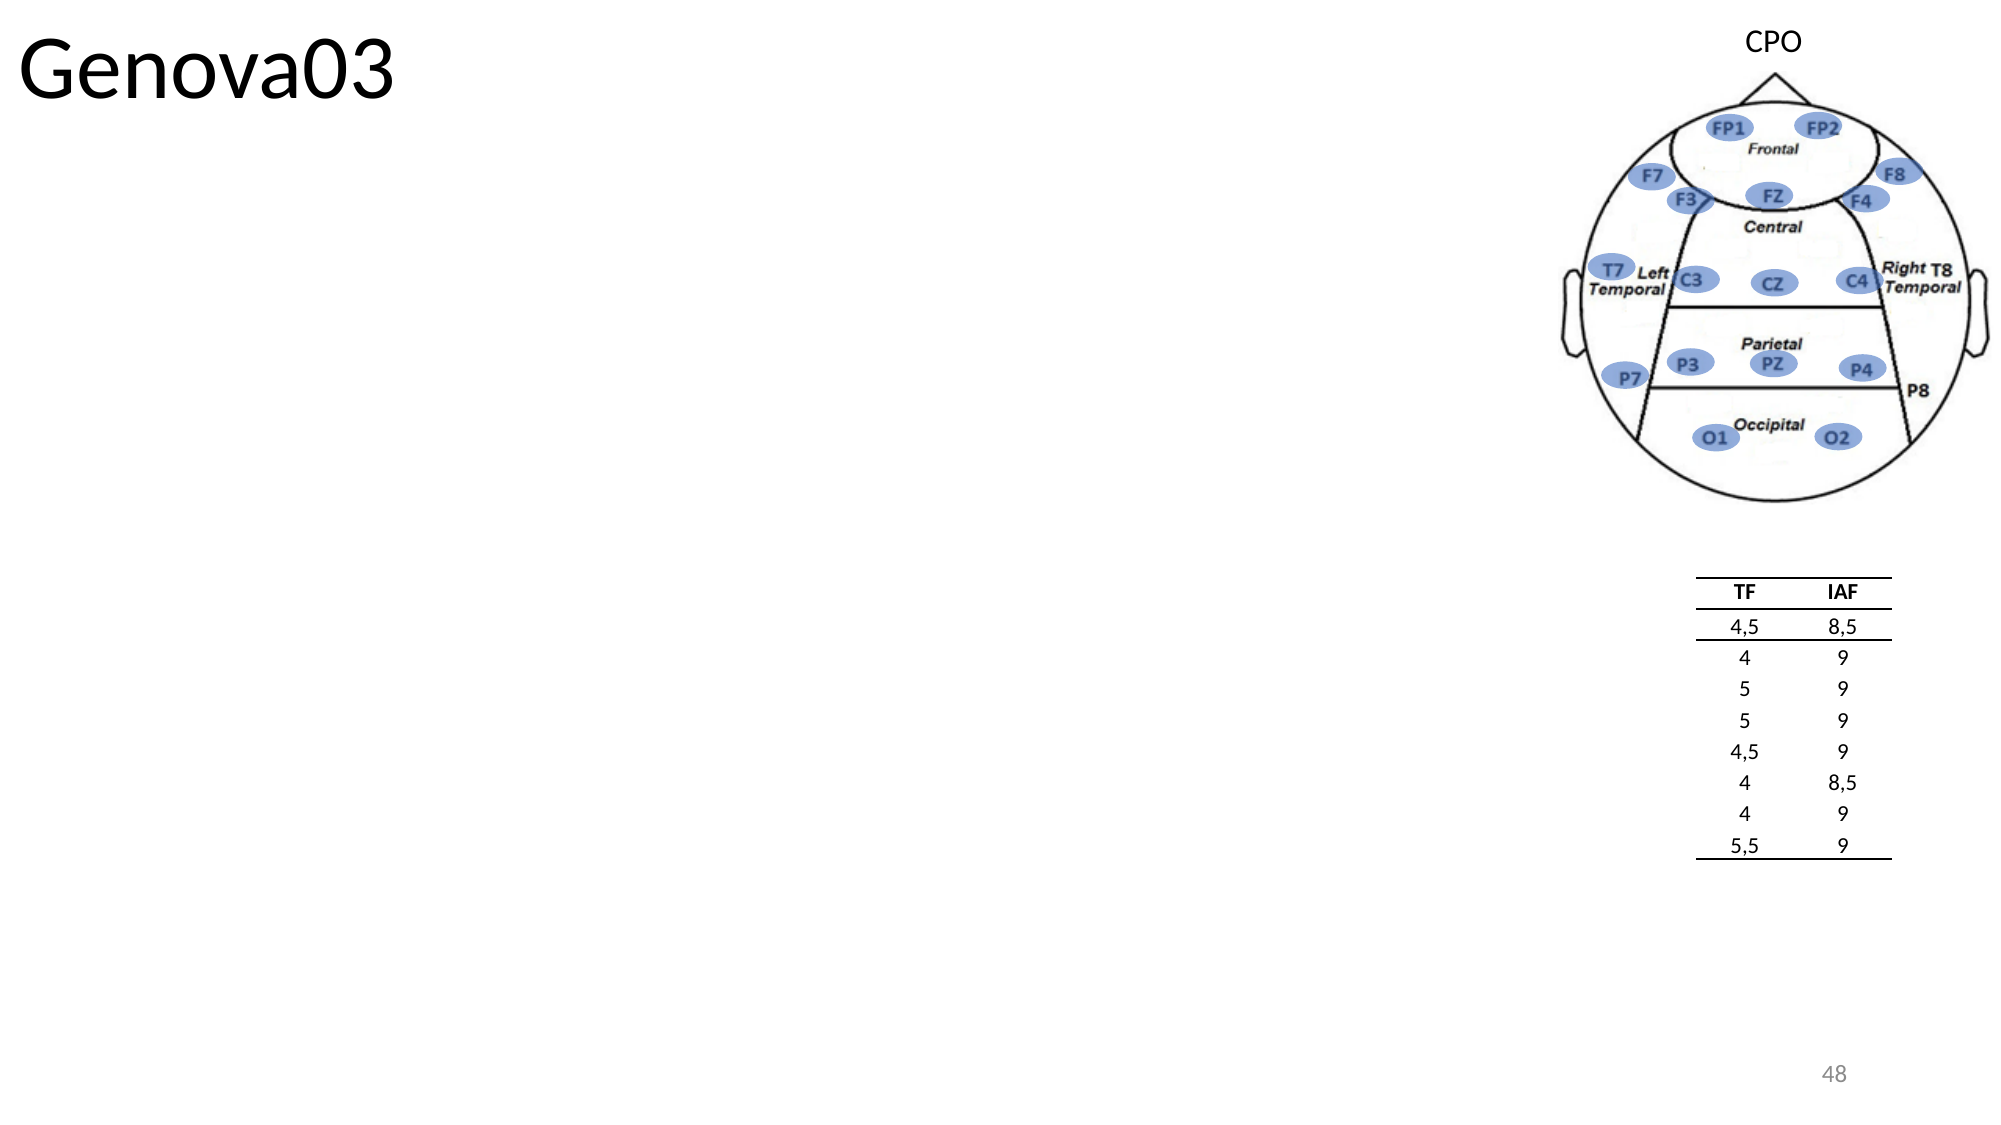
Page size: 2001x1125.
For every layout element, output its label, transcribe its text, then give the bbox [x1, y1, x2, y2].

table_cell 9 [1794, 796, 1892, 828]
text_box Genova03 [3, 0, 412, 124]
slide_number 48 [1412, 1042, 1863, 1103]
table_cell 8,5 [1794, 610, 1892, 639]
table_cell 4 [1696, 641, 1794, 671]
table_cell 5 [1696, 703, 1794, 734]
table_cell 4 [1696, 765, 1794, 796]
table_cell 9 [1794, 641, 1892, 671]
text_box CPO [1730, 11, 1818, 67]
picture [1558, 71, 1998, 511]
table_cell 5,5 [1696, 828, 1794, 858]
table_cell 4 [1696, 796, 1794, 828]
table_cell 4,5 [1696, 734, 1794, 765]
table_header IAF [1794, 579, 1892, 608]
table_cell 5 [1696, 671, 1794, 703]
table_cell 8,5 [1794, 765, 1892, 796]
table_cell 9 [1794, 734, 1892, 765]
table_cell 4,5 [1696, 610, 1794, 639]
table_cell 9 [1794, 703, 1892, 734]
table_cell 9 [1794, 671, 1892, 703]
table_cell 9 [1794, 828, 1892, 858]
table_header TF [1696, 579, 1794, 608]
